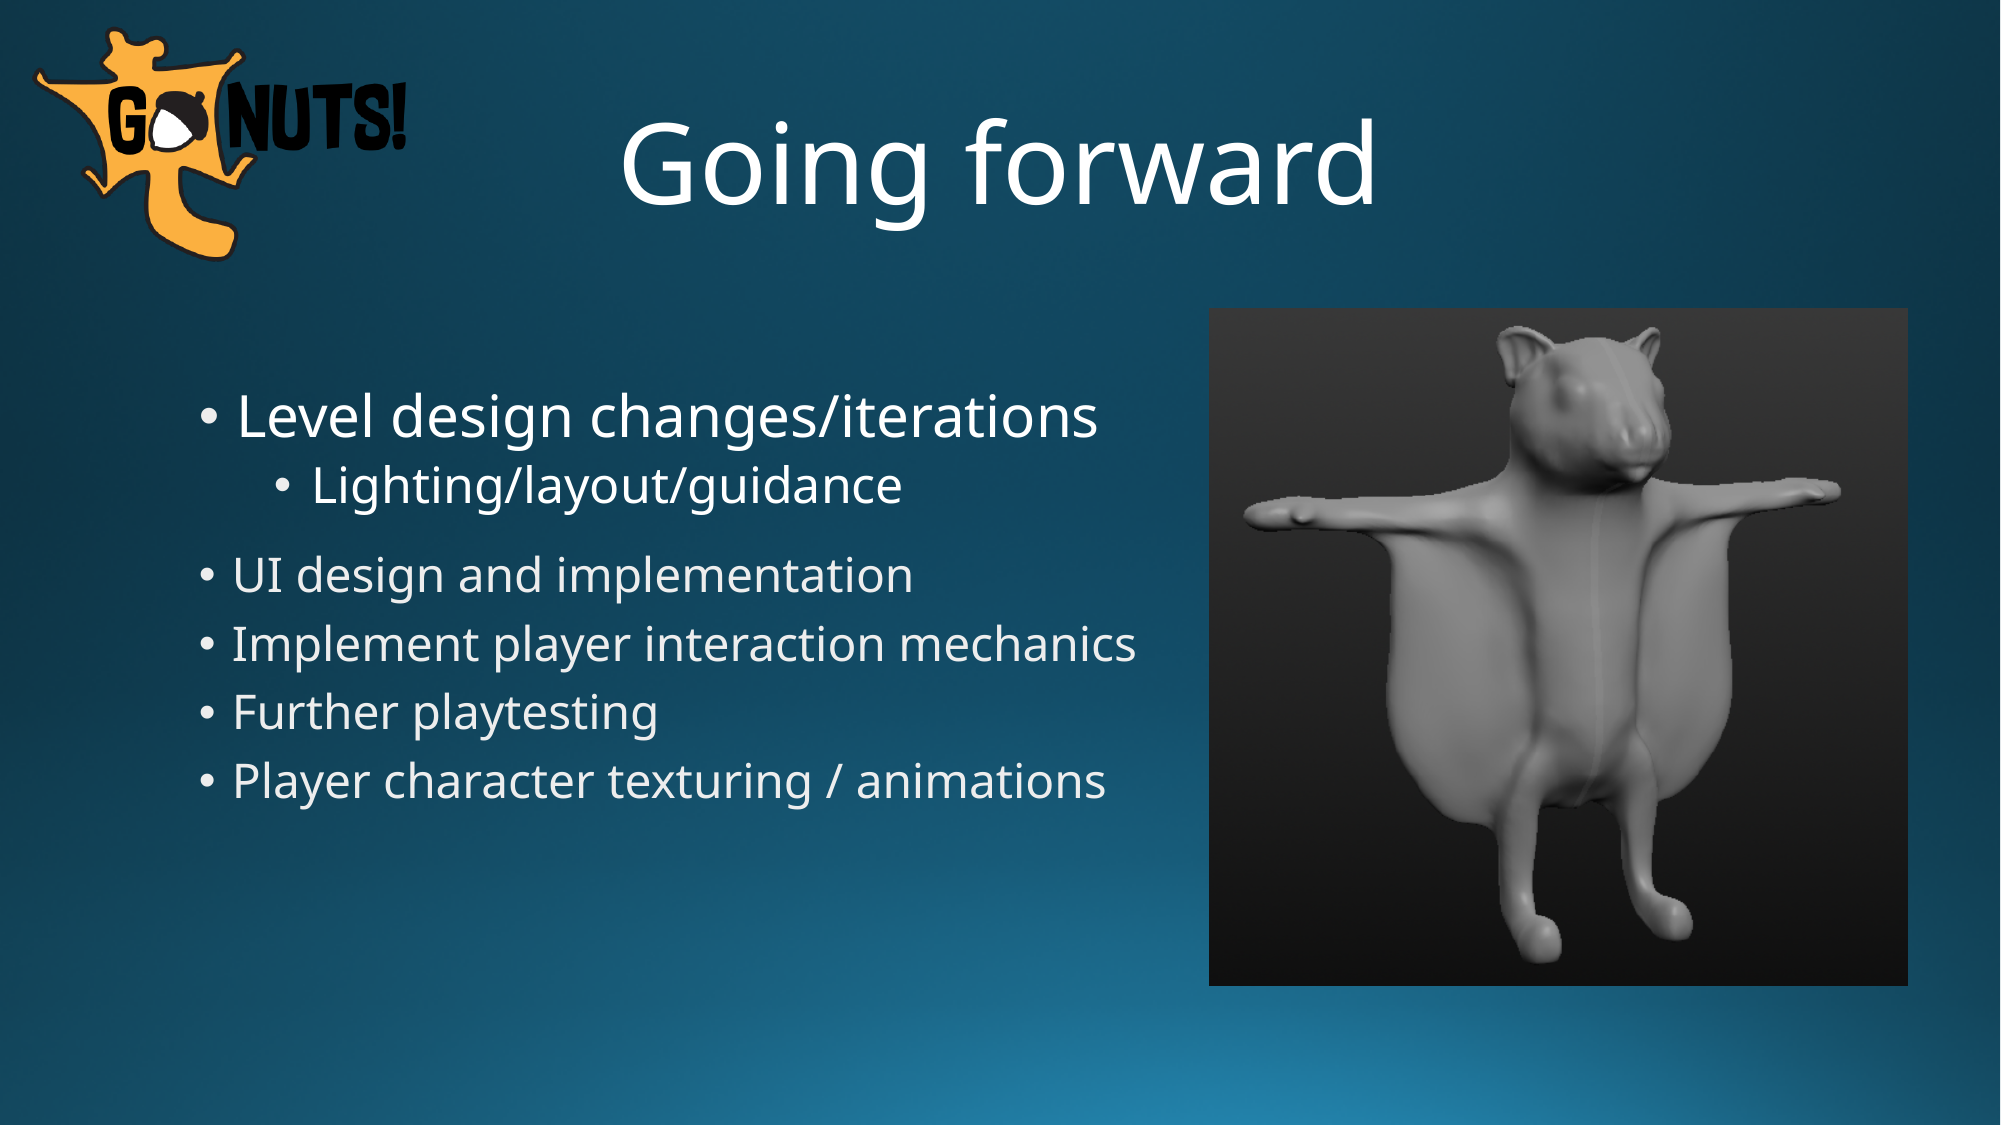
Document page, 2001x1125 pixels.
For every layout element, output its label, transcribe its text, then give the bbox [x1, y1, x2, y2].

title Going forward [137, 59, 1863, 278]
picture [0, 0, 2001, 1125]
list Level design changes/iterations Lighting/layout/guidance [183, 379, 1209, 544]
text_box UI design and implementation Implement player interaction mechanics Further playtesting Player character texturing / animations [183, 544, 1209, 818]
